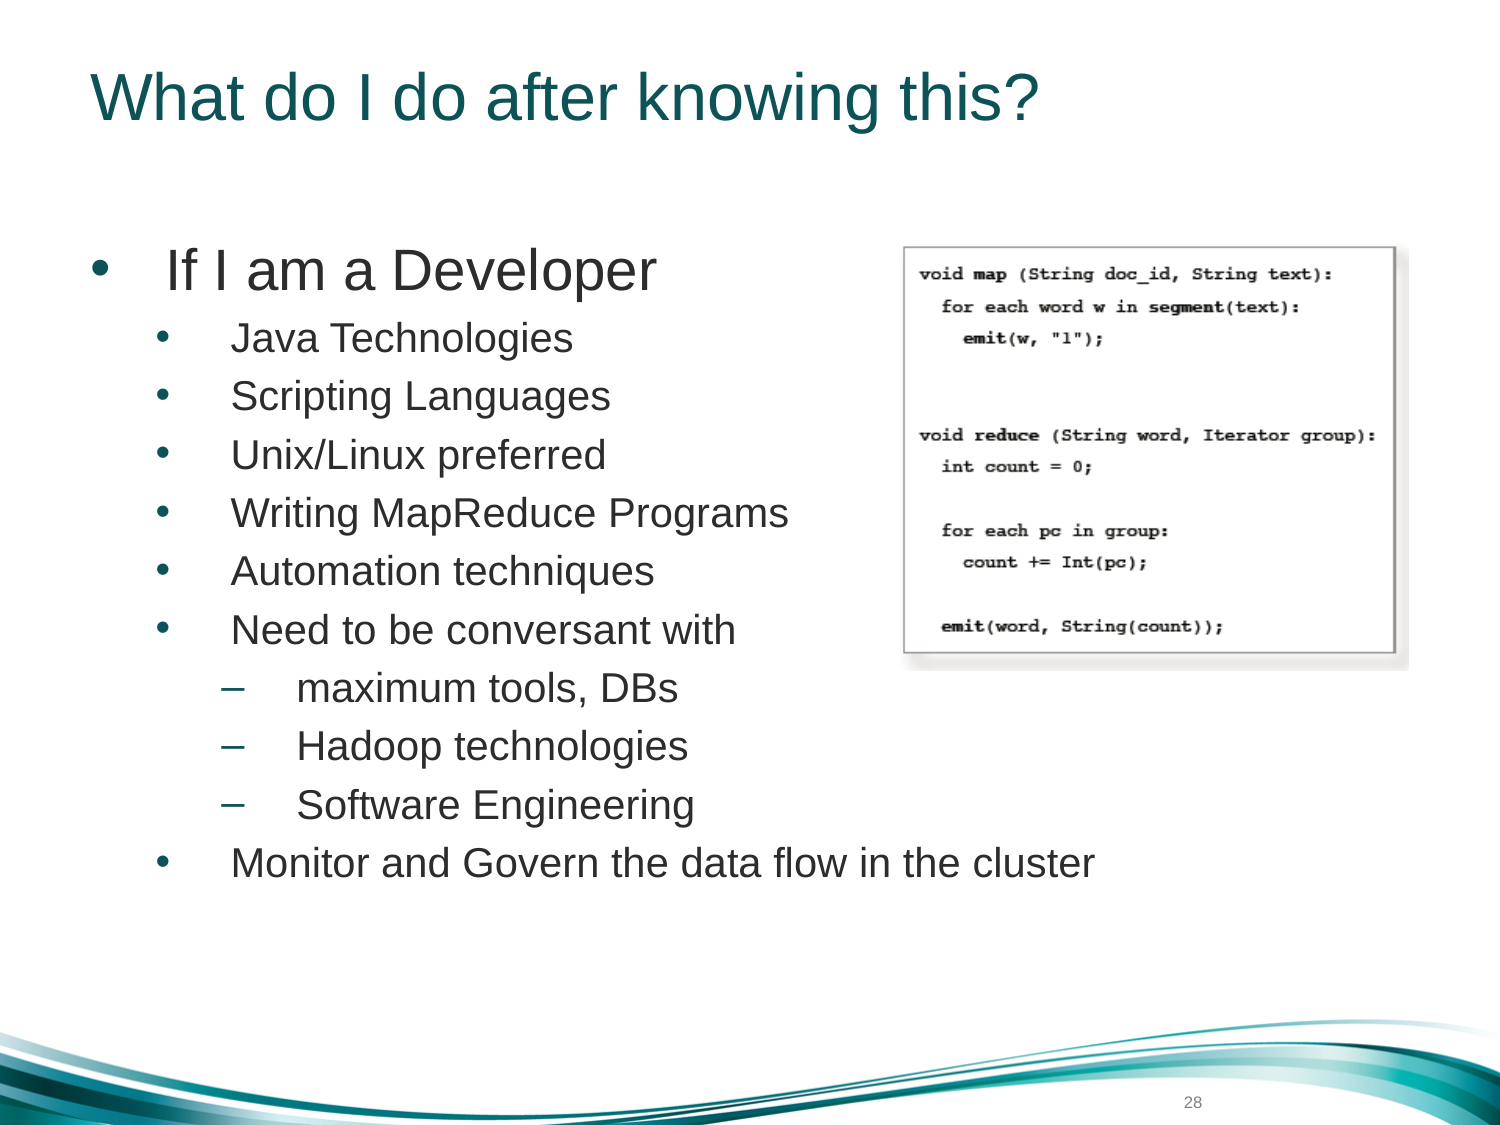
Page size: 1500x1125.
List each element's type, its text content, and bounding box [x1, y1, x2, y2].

picture [891, 242, 1409, 671]
title What do I do after knowing this? [74, 0, 1426, 188]
list If I am a Developer Java Technologies Scripting Languages Unix/Linux preferred Writing MapReduce Programs Automation techniques Need to be conversant with maximum tools, DBs Hadoop technologies Software Engineering Monitor and Govern the data flow in the cluster [74, 224, 1426, 968]
picture [0, 1006, 1500, 1125]
slide_number 28 [1163, 1084, 1218, 1125]
